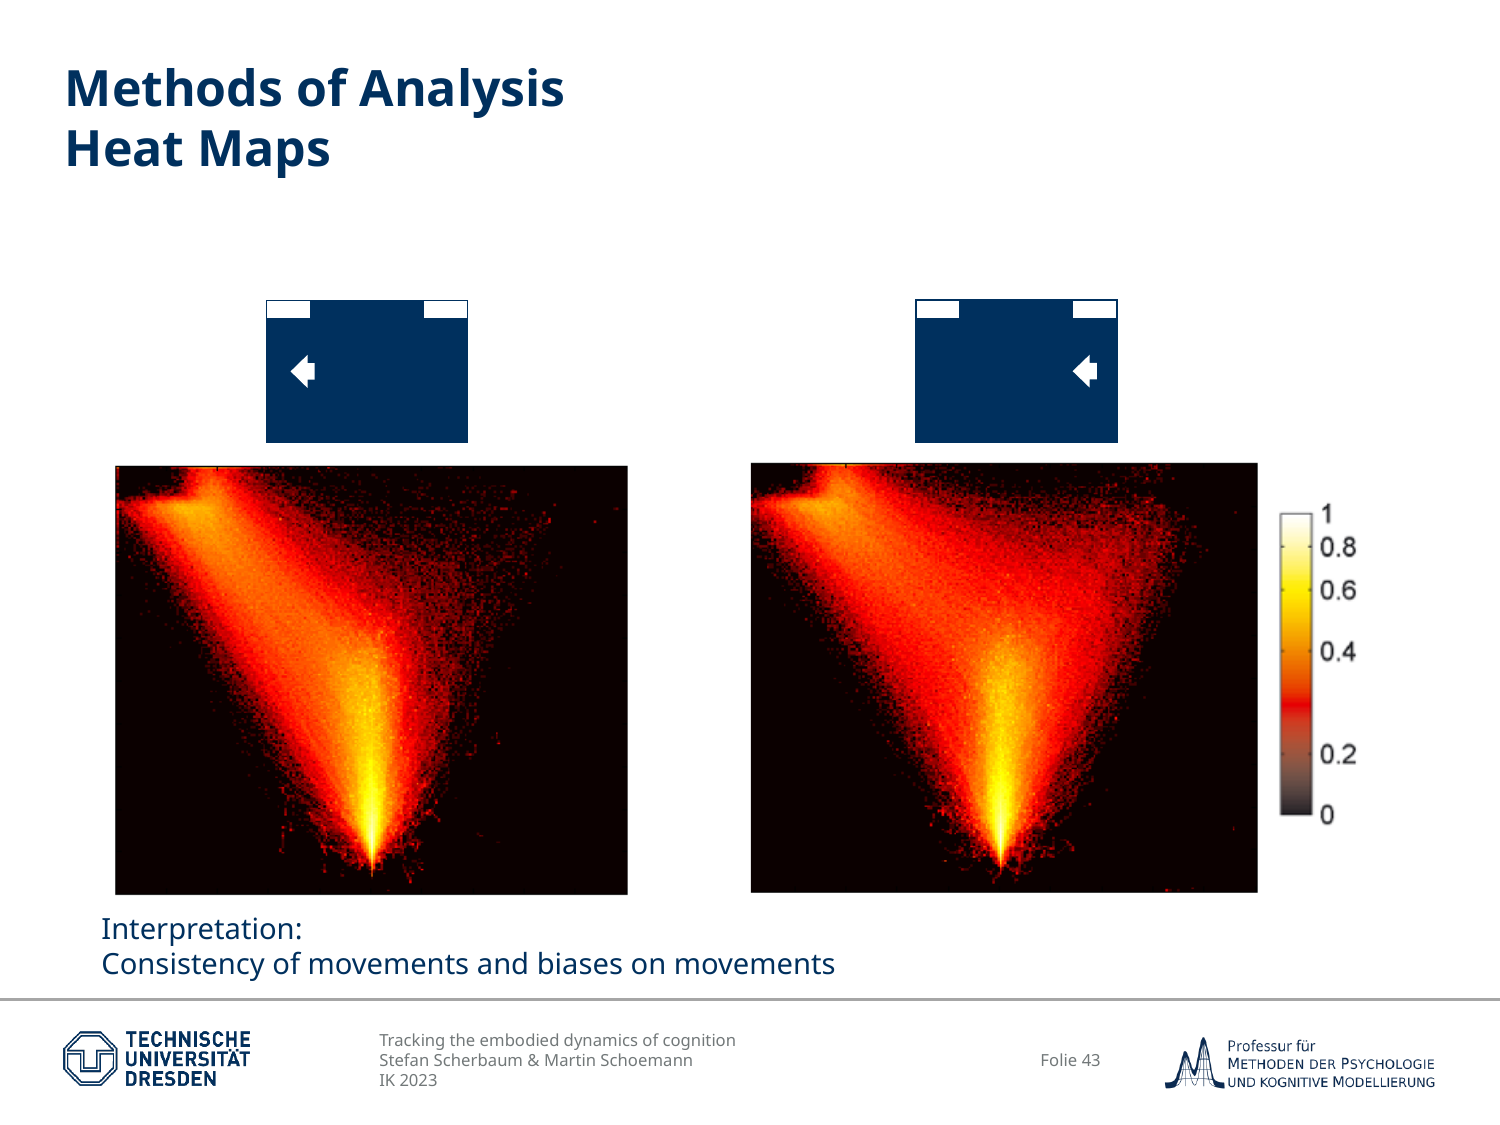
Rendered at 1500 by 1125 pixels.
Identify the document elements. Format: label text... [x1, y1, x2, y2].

picture [63, 1031, 250, 1086]
picture [112, 464, 628, 900]
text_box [915, 300, 1117, 443]
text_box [266, 300, 468, 443]
text_box Interpretation: Consistency of movements and biases on movements [86, 902, 851, 988]
picture [1164, 1035, 1437, 1090]
picture [750, 460, 1259, 896]
title Methods of Analysis Heat Maps [64, 56, 1437, 190]
picture [1270, 460, 1383, 856]
